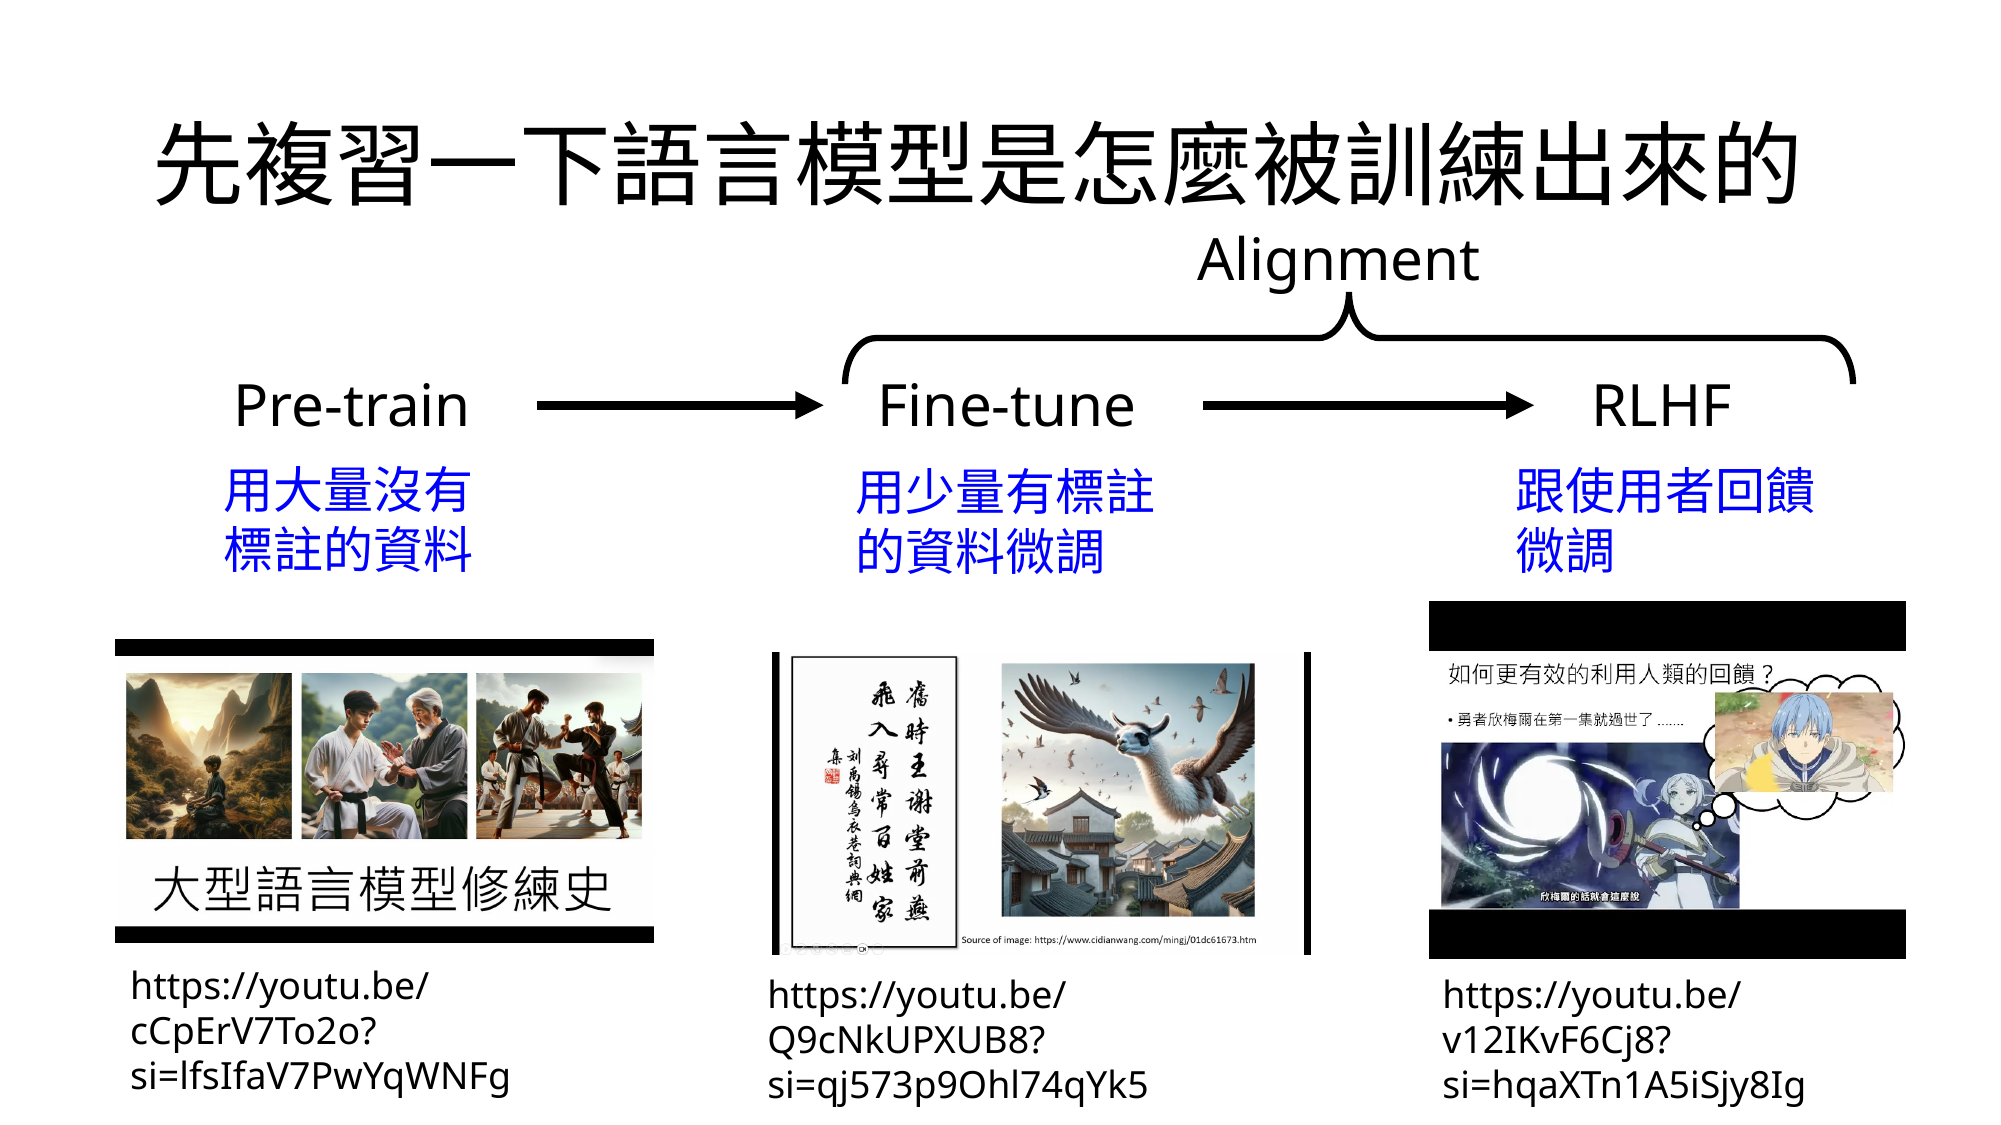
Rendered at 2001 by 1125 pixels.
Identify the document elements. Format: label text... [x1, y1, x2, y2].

picture [114, 639, 655, 943]
picture [771, 651, 1312, 956]
text_box RLHF [1500, 385, 1824, 446]
title 先複習一下語言模型是怎麼被訓練出來的 [137, 59, 1863, 278]
text_box Fine-tune [845, 385, 1169, 446]
text_box 用大量沒有標註的資料 [208, 450, 496, 586]
text_box Alignment [1041, 215, 1652, 300]
text_box 跟使用者回饋微調 [1500, 452, 1832, 588]
picture [1428, 601, 1907, 960]
text_box https://youtu.be/v12IKvF6Cj8?si=hqaXTn1A5iSjy8Ig [1427, 963, 1928, 1114]
text_box [843, 291, 1855, 385]
text_box Pre-train [190, 360, 514, 446]
text_box https://youtu.be/cCpErV7To2o?si=lfsIfaV7PwYqWNFg [115, 954, 654, 1105]
text_box https://youtu.be/Q9cNkUPXUB8?si=qj573p9Ohl74qYk5 [752, 963, 1311, 1114]
text_box 用少量有標註的資料微調 [840, 453, 1214, 589]
